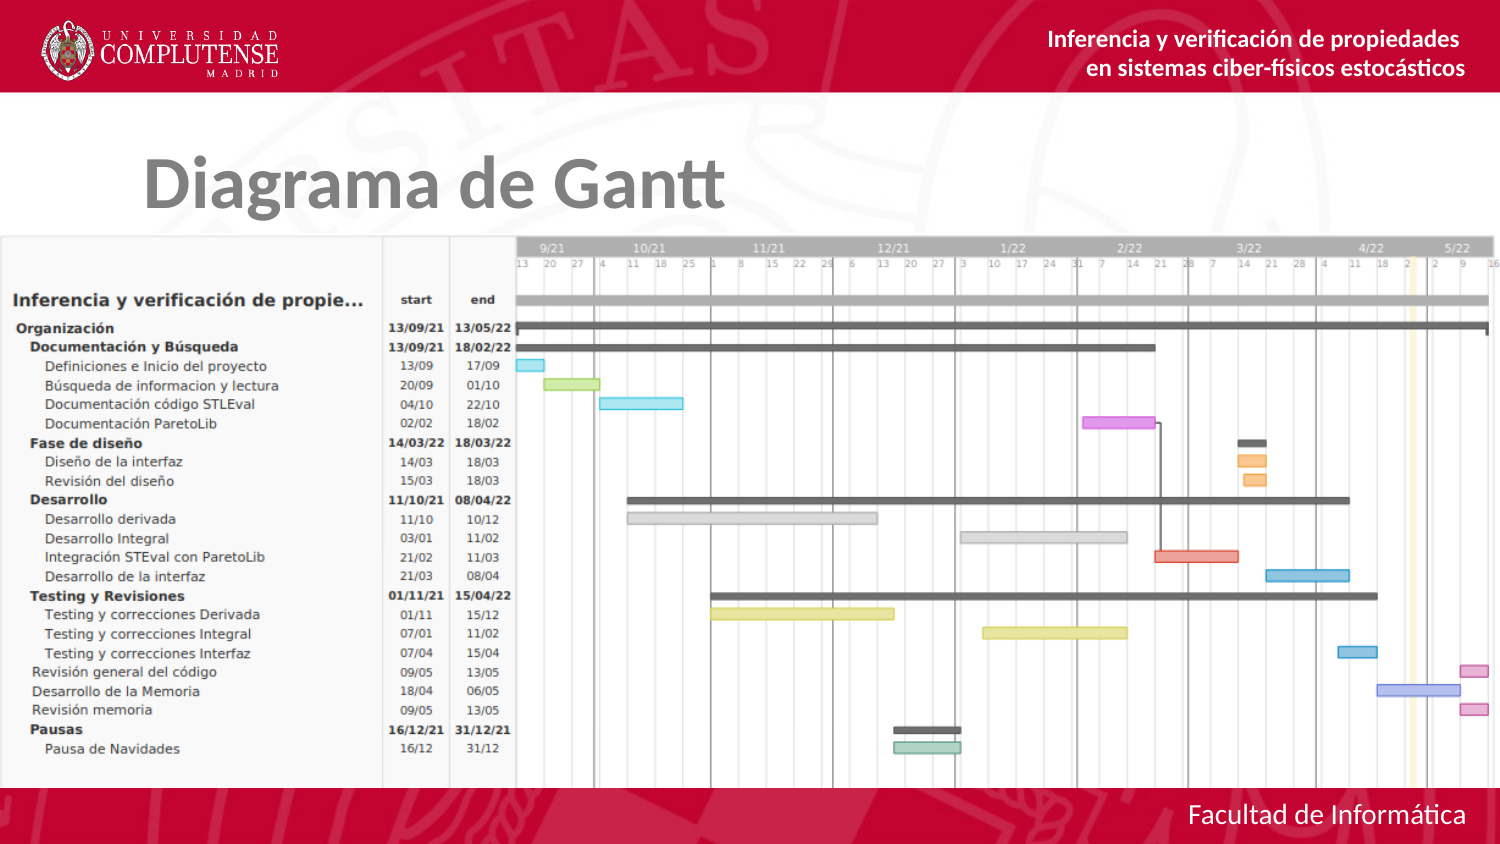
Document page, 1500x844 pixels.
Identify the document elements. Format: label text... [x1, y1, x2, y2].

text_box Inferencia y verificación de propiedades en sistemas ciber-físicos estocásticos [1032, 14, 1481, 90]
picture [0, 0, 1500, 844]
text_box Diagrama de Gantt [112, 126, 1376, 232]
text_box Facultad de Informática [1173, 797, 1482, 838]
